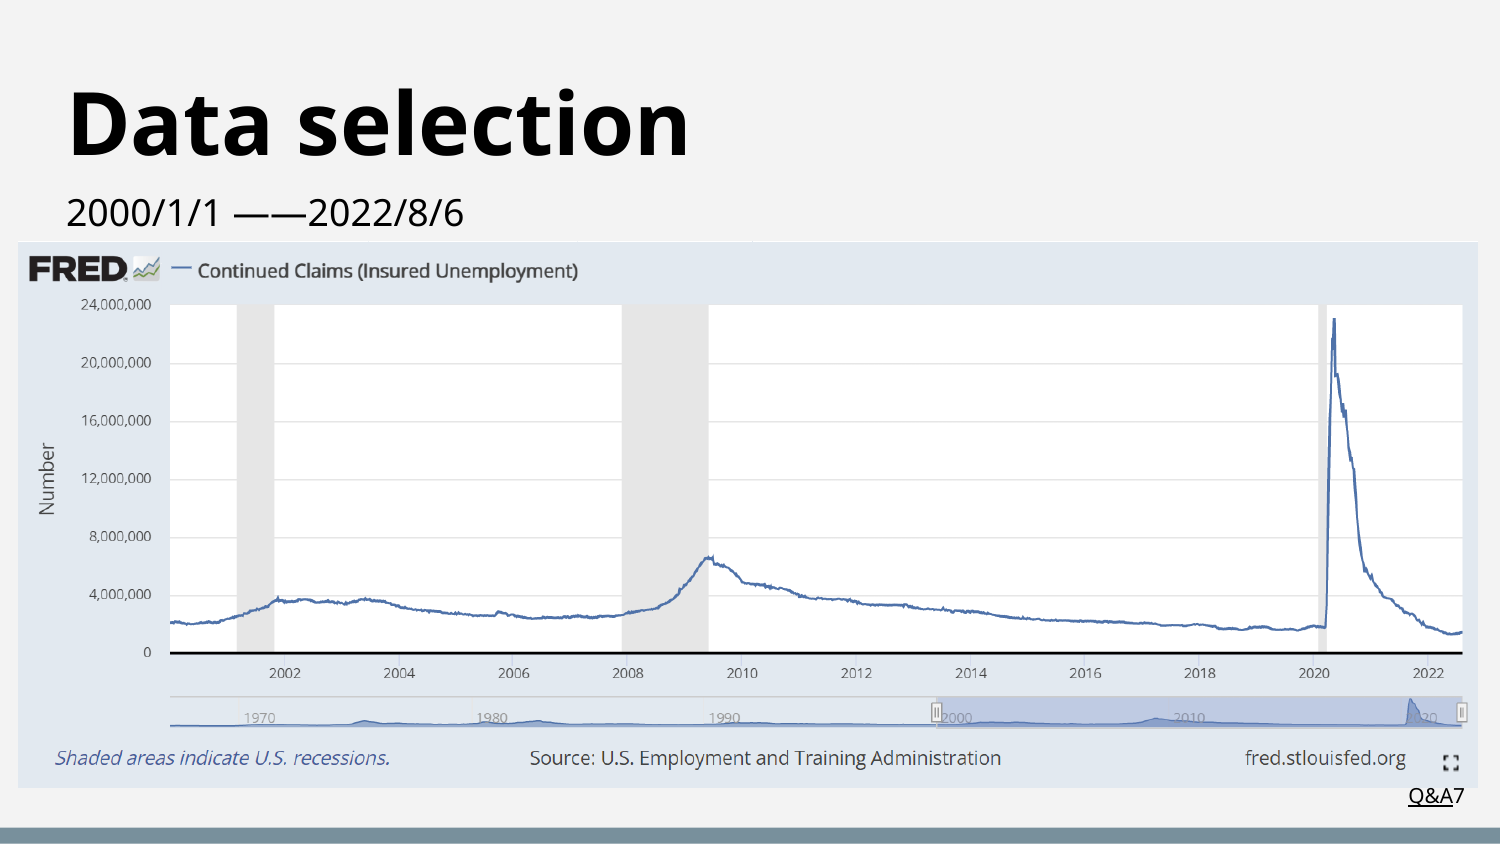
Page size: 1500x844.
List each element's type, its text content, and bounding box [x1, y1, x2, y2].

picture [18, 241, 1479, 789]
title Data selection [51, 51, 1449, 166]
list 2000/1/1 ——2022/8/6 [51, 166, 1449, 240]
slide_number Q&A‹#› [1389, 797, 1480, 830]
